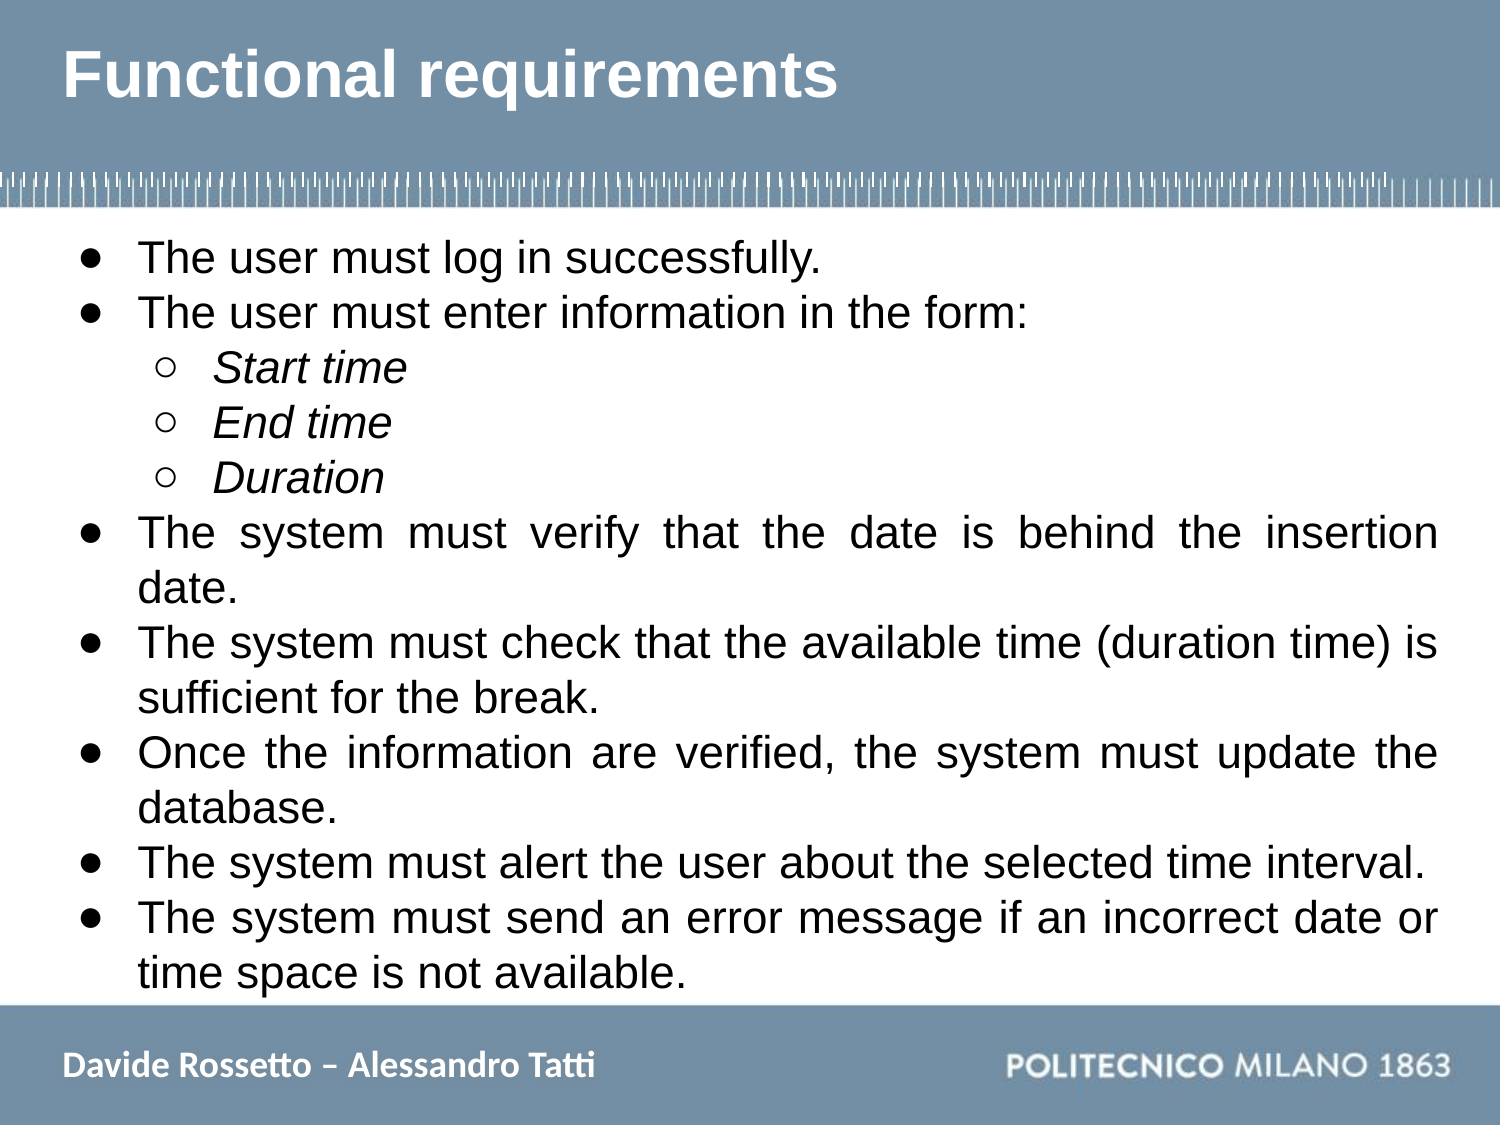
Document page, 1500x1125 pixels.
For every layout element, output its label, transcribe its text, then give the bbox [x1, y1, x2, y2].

picture [0, 0, 1500, 1125]
text_box Davide Rossetto – Alessandro Tatti [47, 1031, 794, 1094]
title Functional requirements [47, 22, 1455, 161]
text_box The user must log in successfully. The user must enter information in the form: Start time End time Duration The system must verify that the date is behind the insertion date. The system must check that the available time (duration time) is sufficient for the break. Once the information are verified, the system must update the database. The system must alert the user about the selected time interval. The system must send an error message if an incorrect date or time space is not available. [47, 220, 1455, 958]
